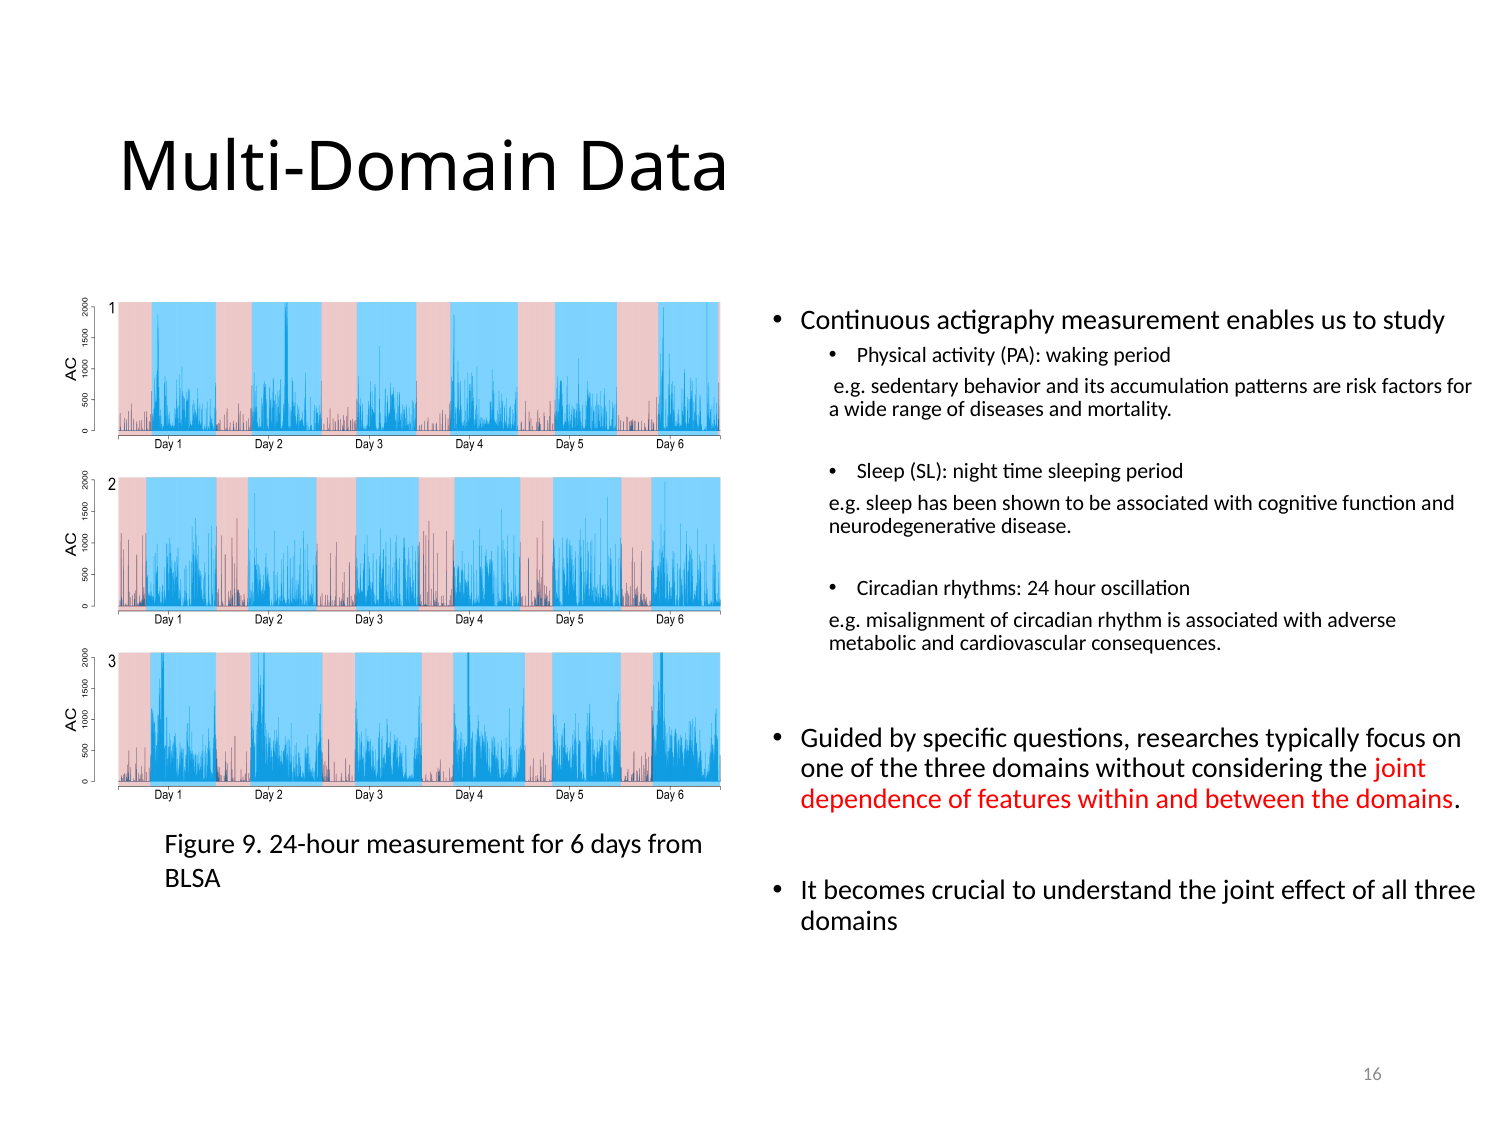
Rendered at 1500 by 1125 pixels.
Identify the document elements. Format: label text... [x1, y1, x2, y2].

title Multi-Domain Data [103, 59, 1397, 278]
picture [48, 288, 750, 814]
slide_number 16 [1059, 1042, 1397, 1103]
text_box Figure 9. 24-hour measurement for 6 days from BLSA [149, 818, 766, 901]
list Continuous actigraphy measurement enables us to study Physical activity (PA): waking period e.g. sedentary behavior and its accumulation patterns are risk factors for a wide range of diseases and mortality. Sleep (SL): night time sleeping period e.g. sleep has been shown to be associated with cognitive function and neurodegenerative disease. Circadian rhythms: 24 hour oscillation e.g. misalignment of circadian rhythm is associated with adverse metabolic and cardiovascular consequences. Guided by specific questions, researches typically focus on one of the three domains without considering the joint dependence of features within and between the domains. It becomes crucial to understand the joint effect of all three domains [757, 297, 1500, 947]
